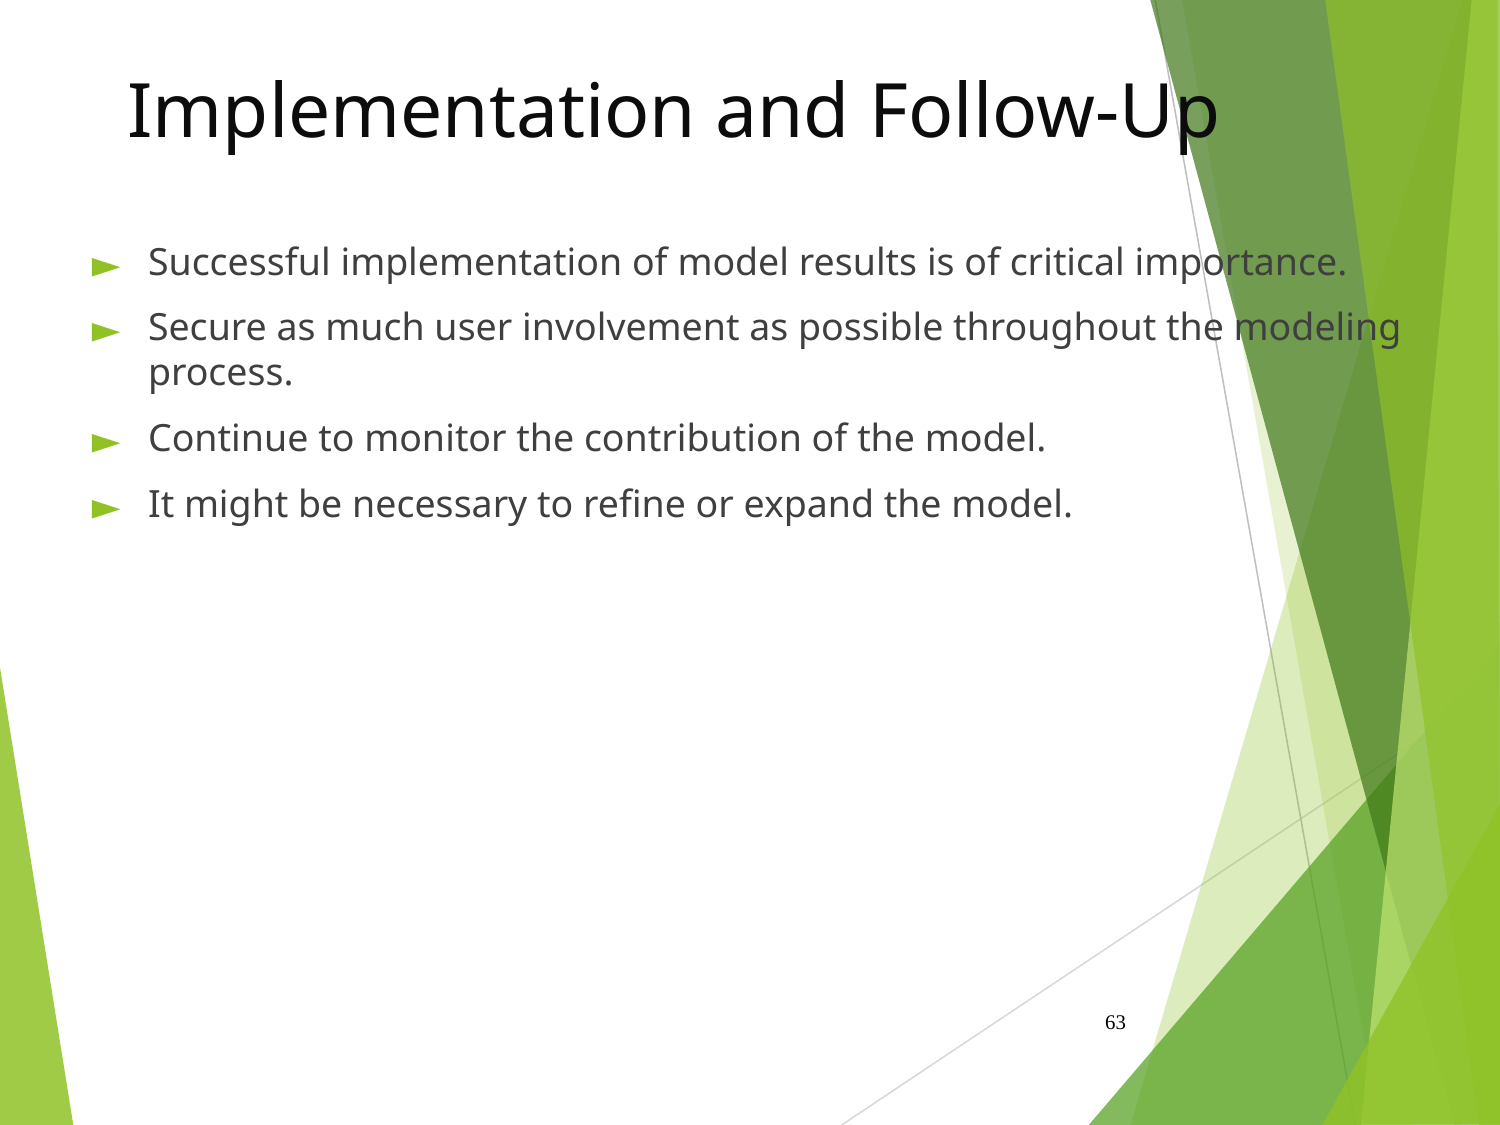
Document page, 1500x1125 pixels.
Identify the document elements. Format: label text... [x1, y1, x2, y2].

slide_number ‹#› [1057, 991, 1142, 1051]
title Implementation and Follow-Up [112, 54, 1388, 197]
list Successful implementation of model results is of critical importance. Secure as much user involvement as possible throughout the modeling process. Continue to monitor the contribution of the model. It might be necessary to refine or expand the model. [76, 229, 1447, 905]
